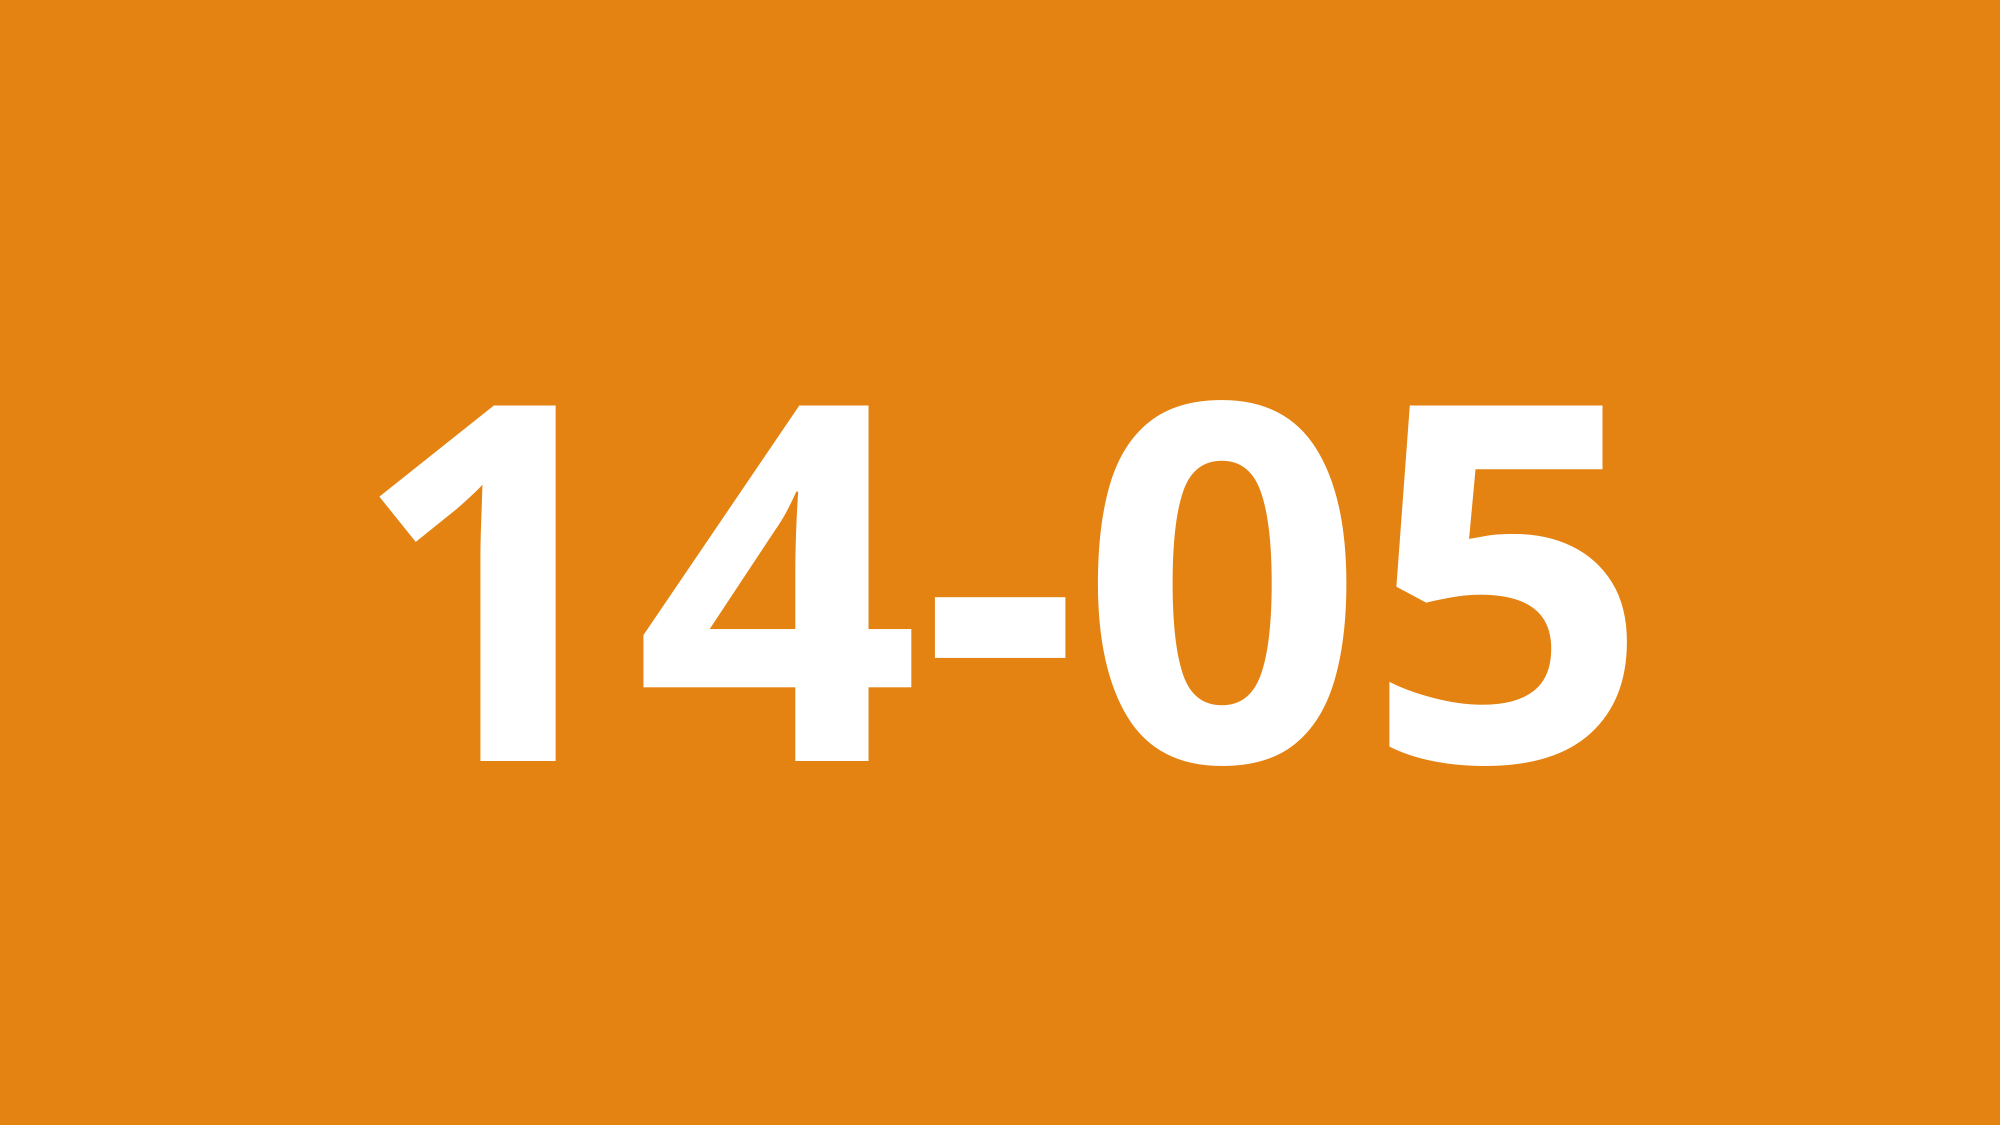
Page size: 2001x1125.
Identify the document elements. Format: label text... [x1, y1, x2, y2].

text_box 14-05 [0, 0, 2000, 1125]
